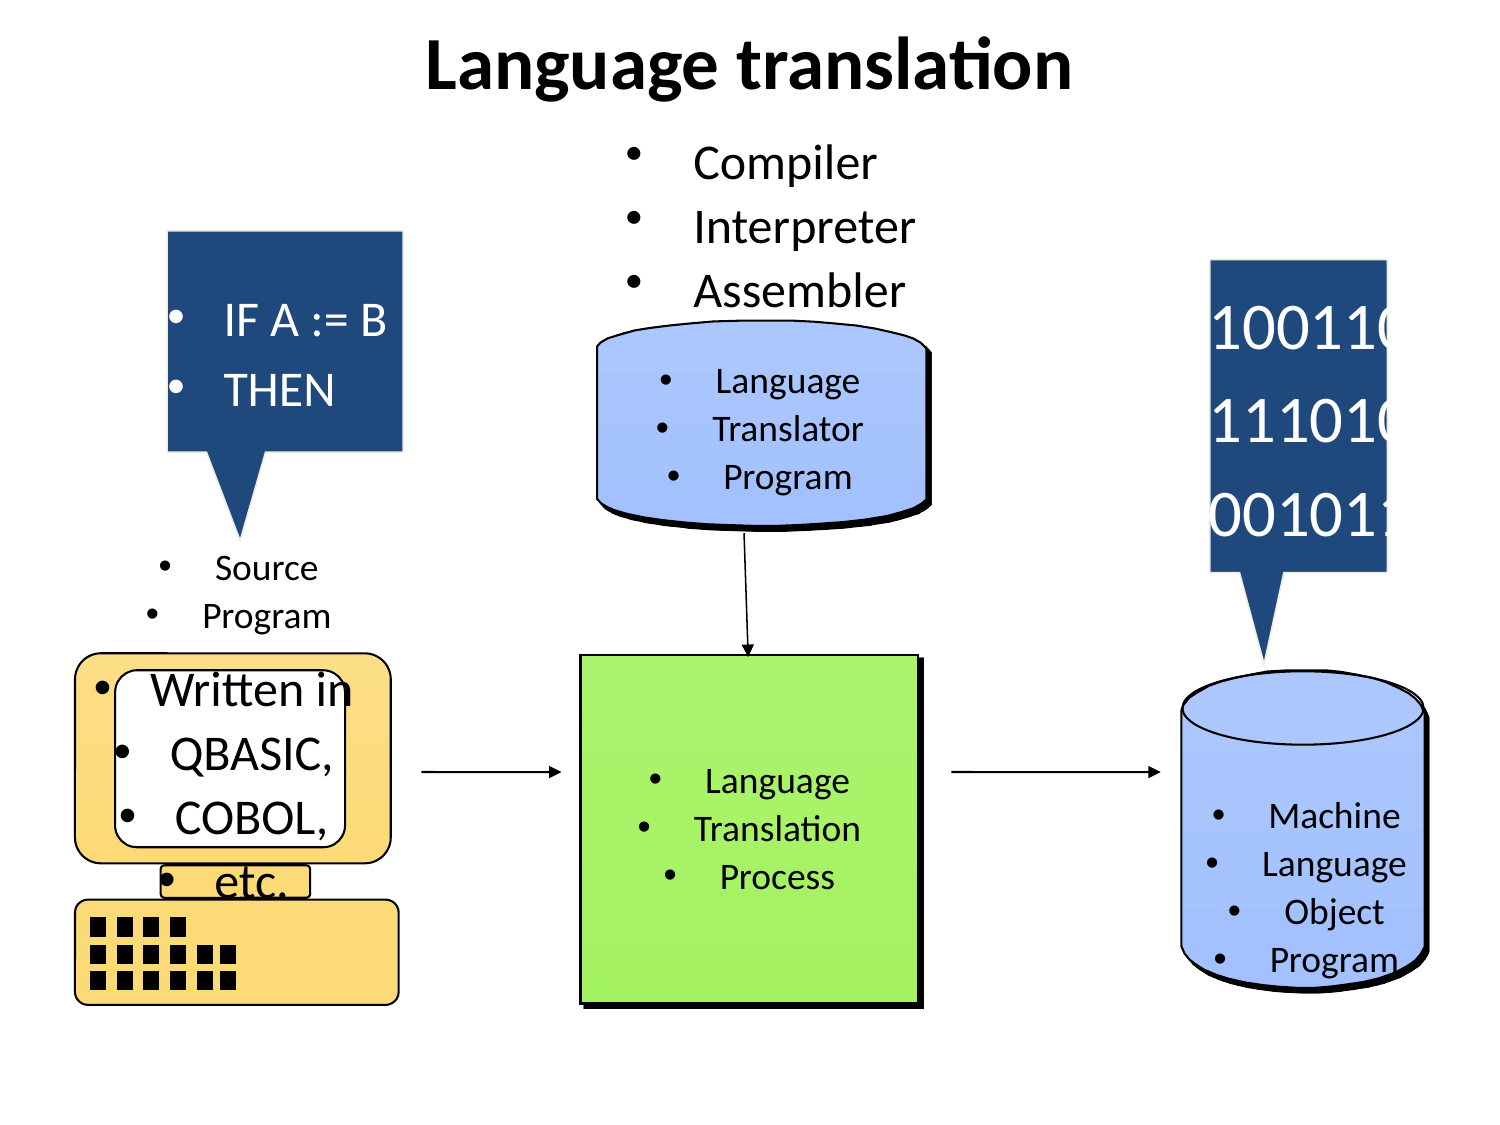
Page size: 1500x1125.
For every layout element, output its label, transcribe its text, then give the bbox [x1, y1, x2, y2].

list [74, 128, 1426, 1006]
title Language translation [75, 0, 1425, 119]
